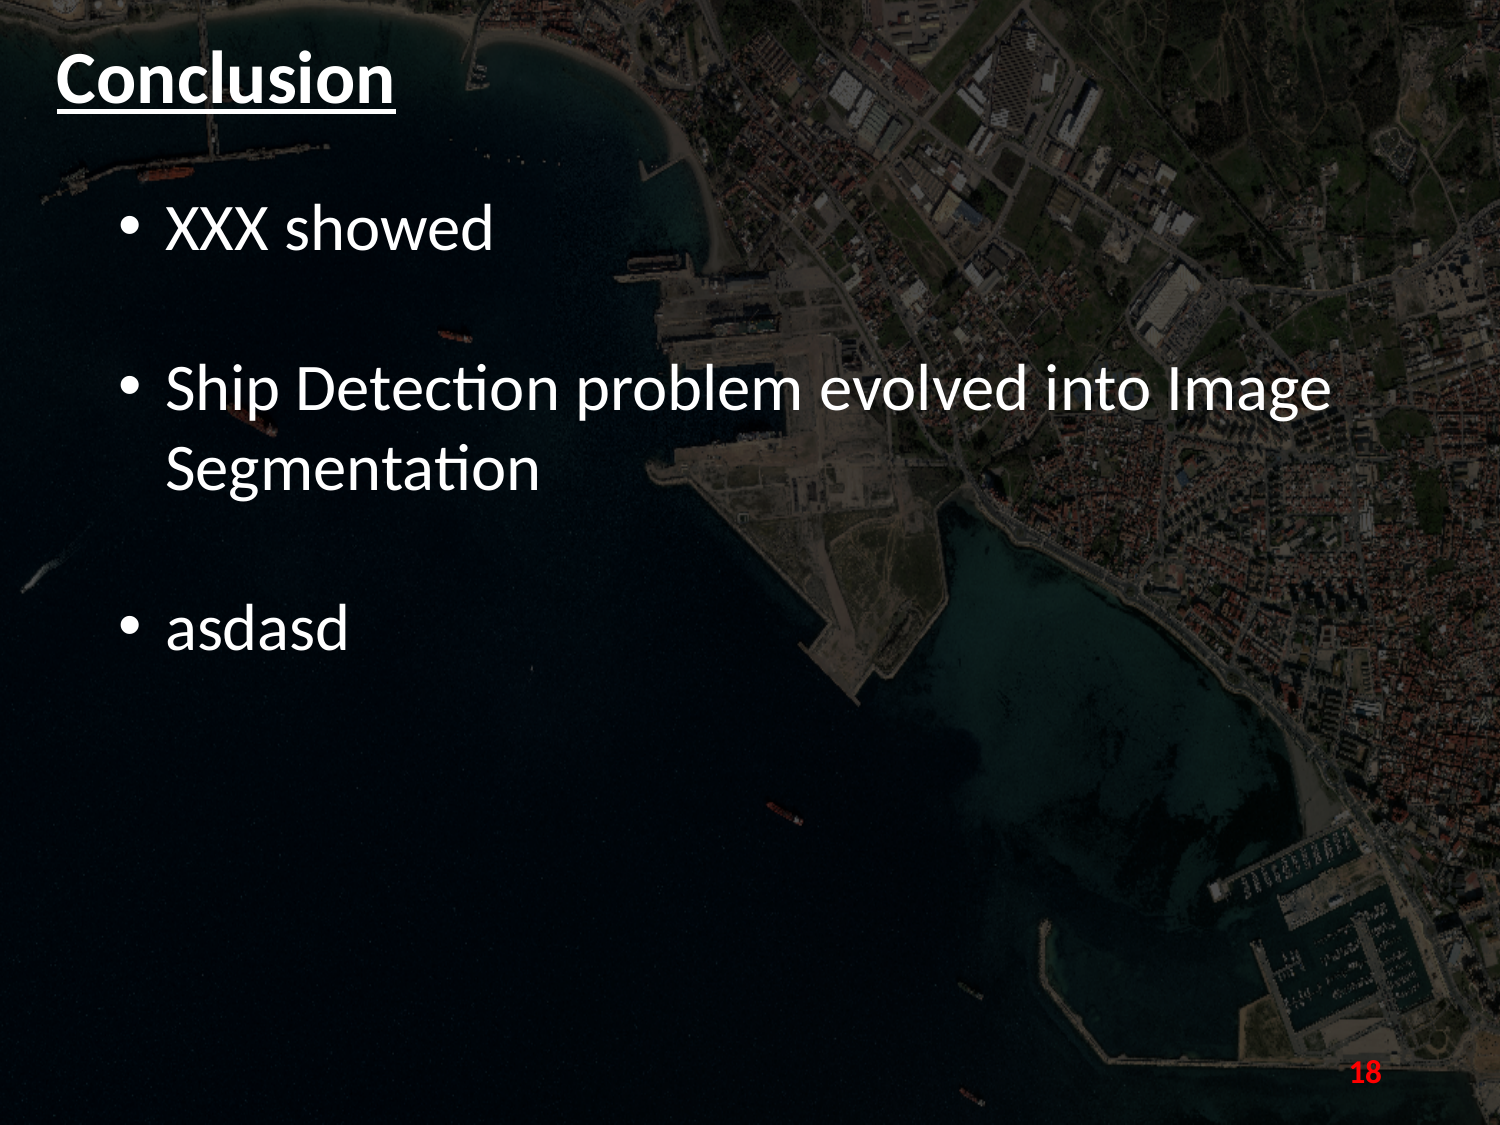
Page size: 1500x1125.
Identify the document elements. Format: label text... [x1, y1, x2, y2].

picture [0, 0, 1500, 1125]
slide_number 18 [1059, 1042, 1397, 1103]
text_box XXX showed Ship Detection problem evolved into Image Segmentation asdasd [103, 176, 1364, 672]
text_box Conclusion [42, 21, 750, 127]
